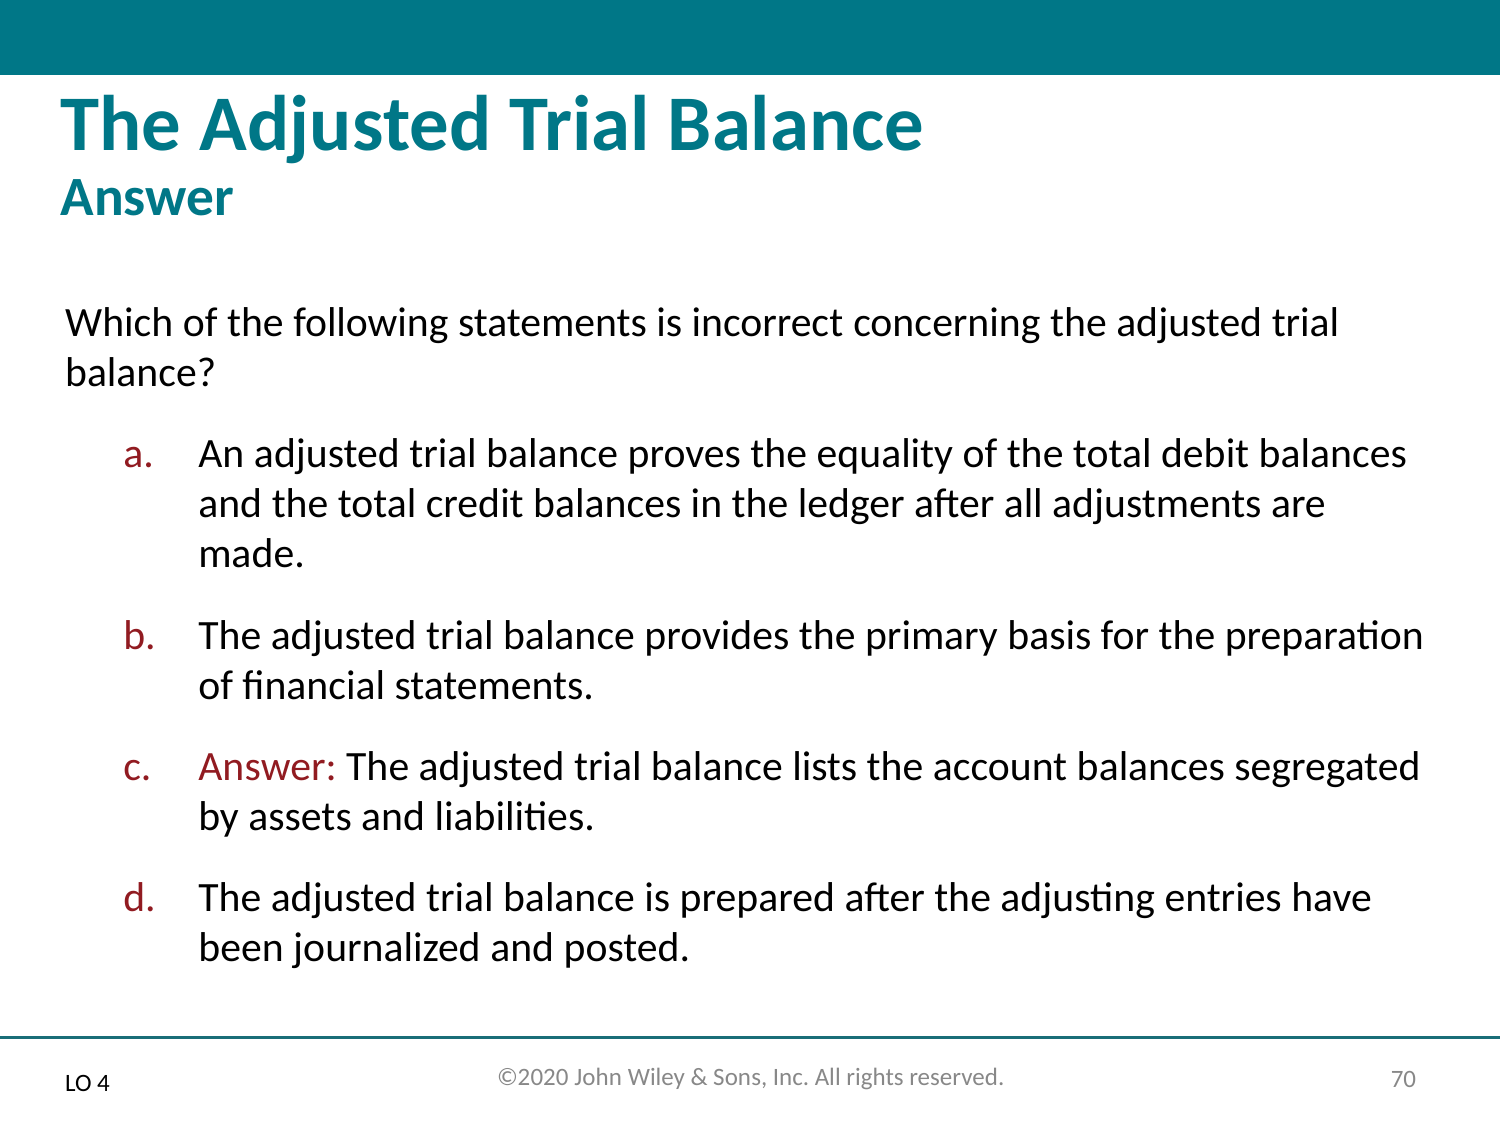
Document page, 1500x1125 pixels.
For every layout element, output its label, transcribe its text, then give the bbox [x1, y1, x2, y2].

title The Adjusted Trial Balance Answer [45, 75, 1447, 235]
list Which of the following statements is incorrect concerning the adjusted trial balance? An adjusted trial balance proves the equality of the total debit balances and the total credit balances in the ledger after all adjustments are made. The adjusted trial balance provides the primary basis for the preparation of financial statements. Answer: The adjusted trial balance lists the account balances segregated by assets and liabilities. The adjusted trial balance is prepared after the adjusting entries have been journalized and posted. [50, 287, 1450, 1019]
list LO 4 [50, 1062, 150, 1113]
